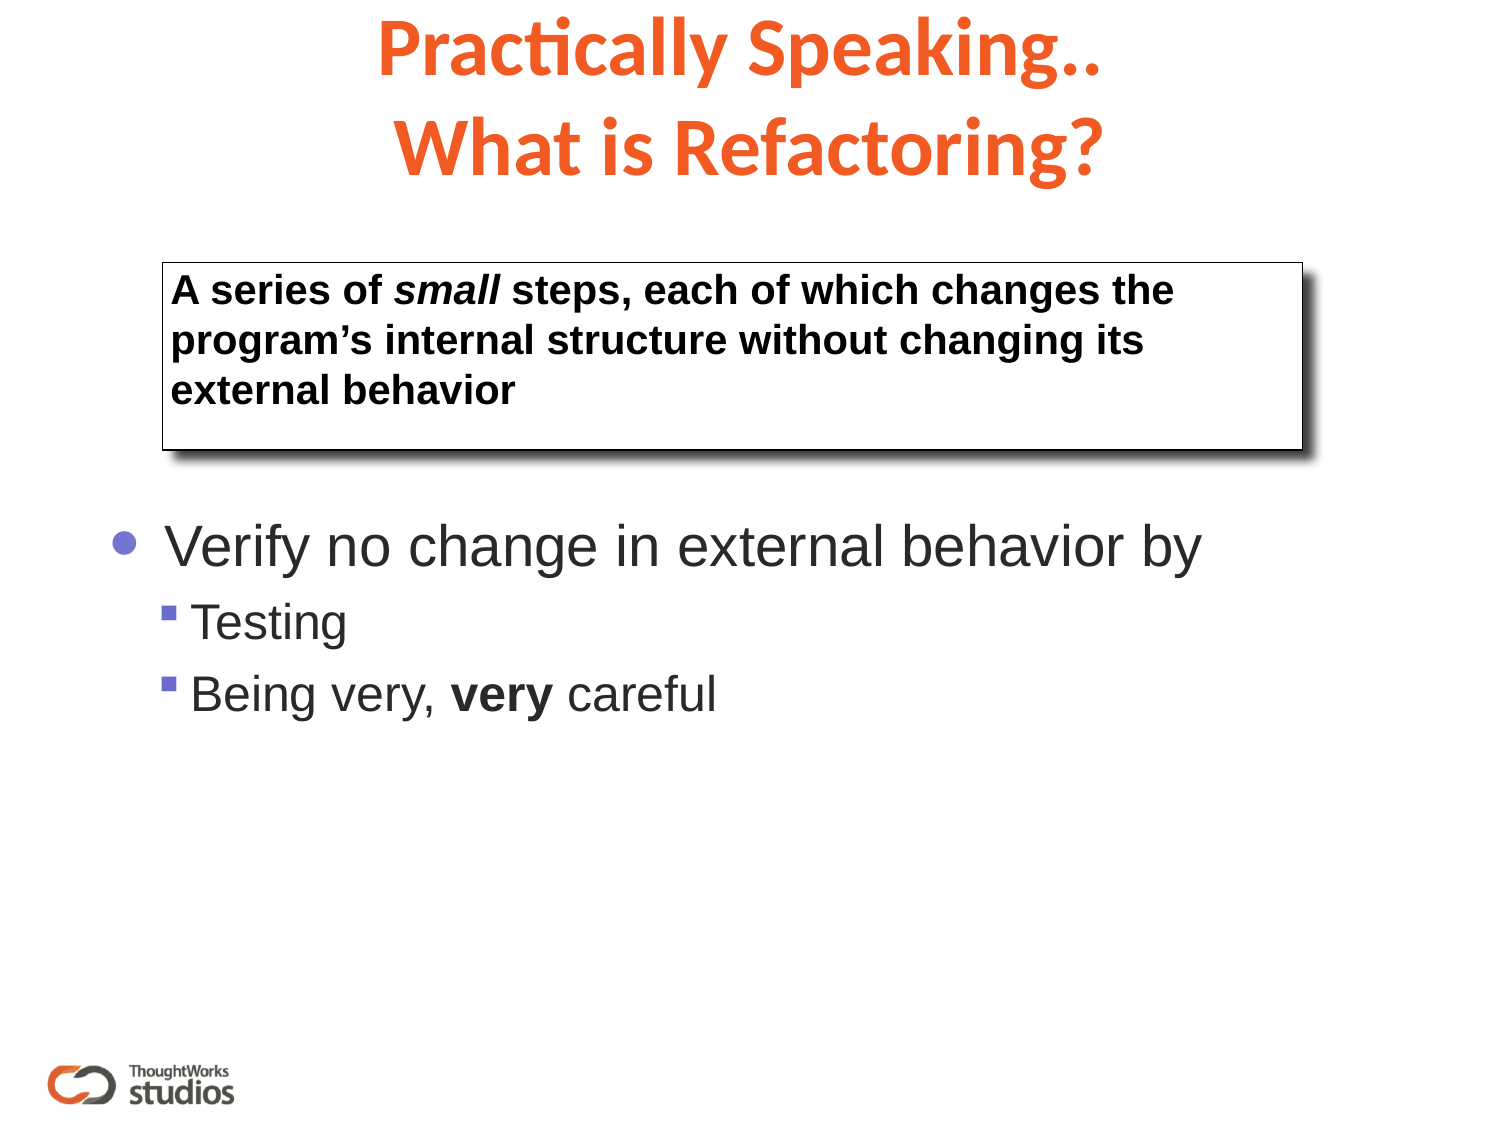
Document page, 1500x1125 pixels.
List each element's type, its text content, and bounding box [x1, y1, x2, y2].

list Verify no change in external behavior by Testing Being very, very careful [104, 503, 1500, 1022]
title Practically Speaking.. What is Refactoring? [60, 23, 1440, 161]
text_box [162, 262, 1303, 451]
picture [46, 1063, 235, 1105]
